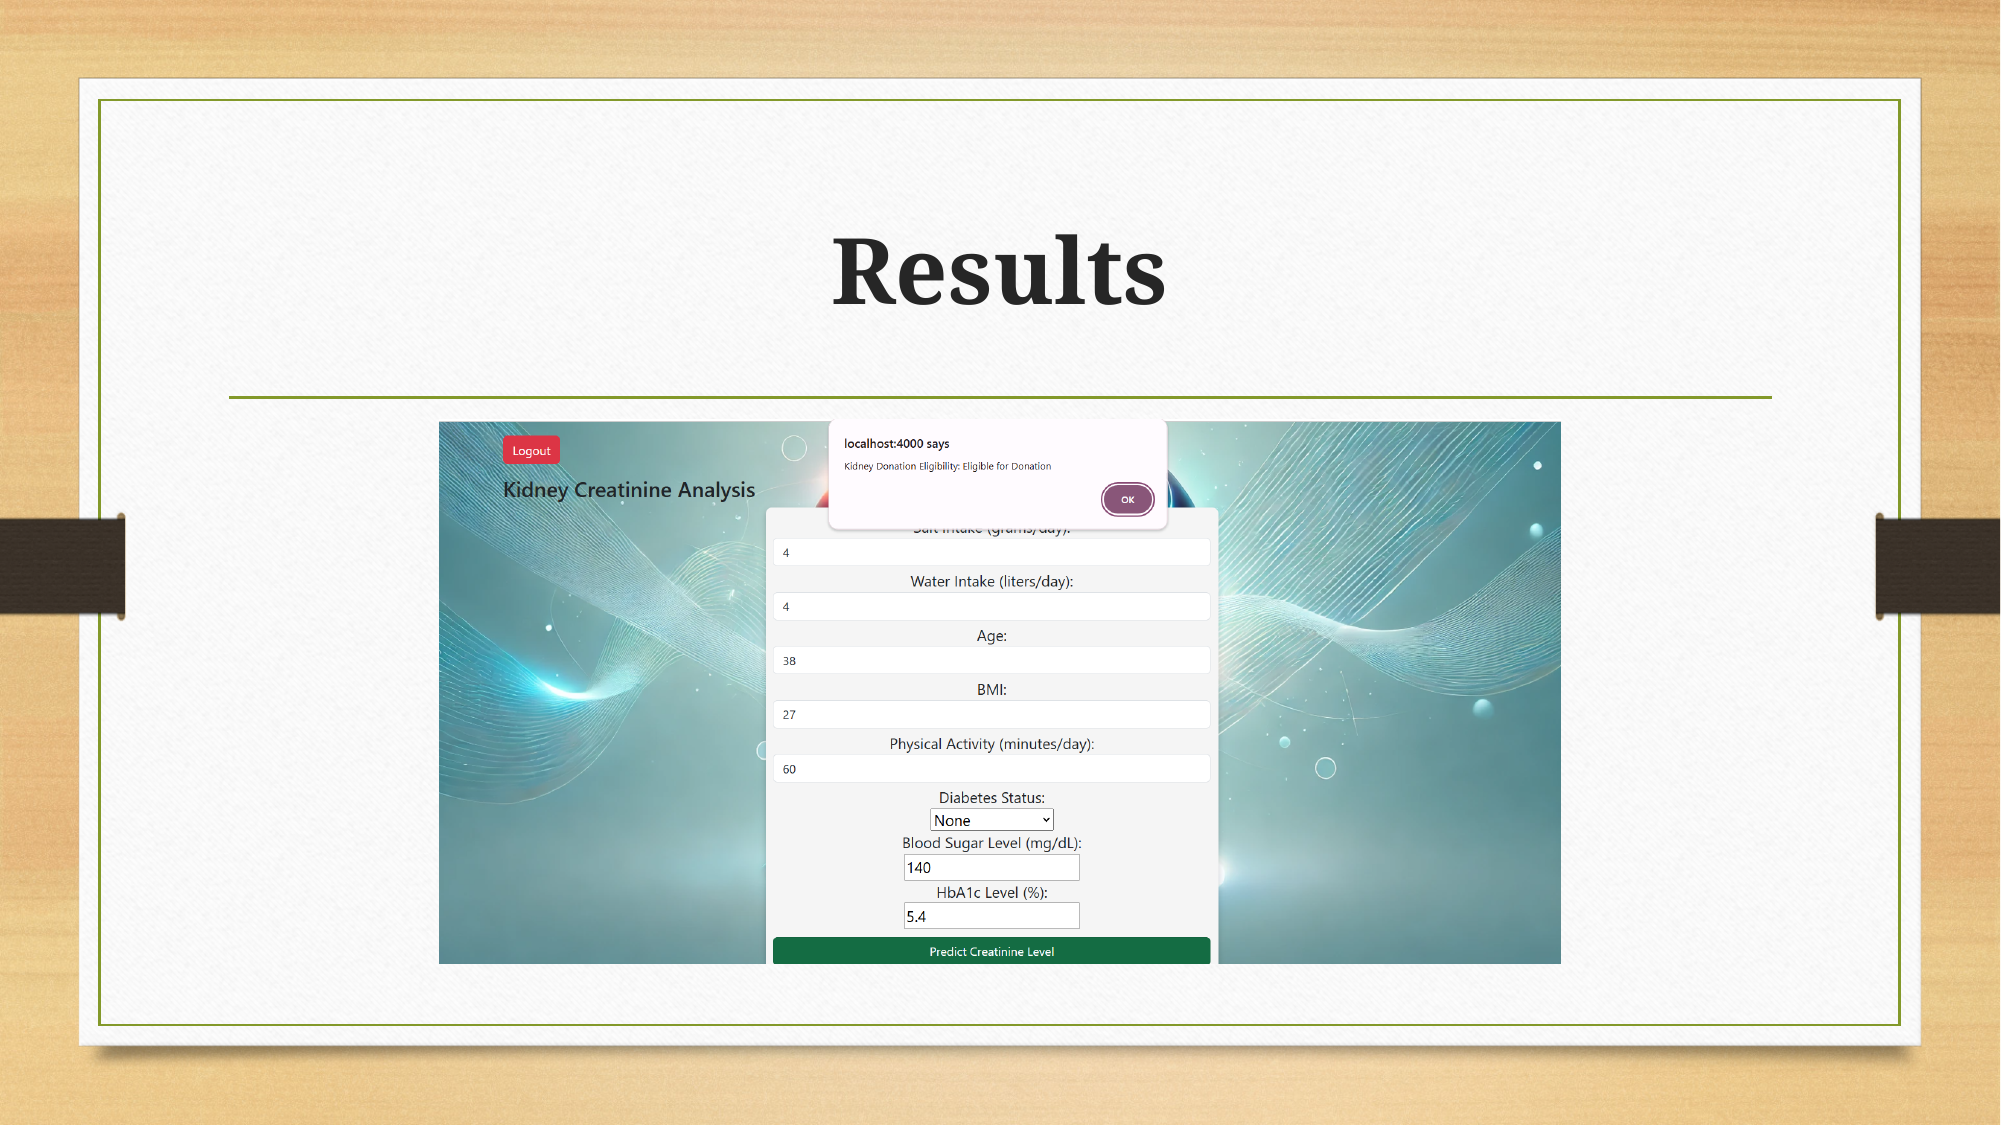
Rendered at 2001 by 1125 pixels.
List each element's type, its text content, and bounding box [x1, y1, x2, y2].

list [438, 419, 1562, 964]
picture [0, 0, 2001, 1125]
title Results [212, 161, 1788, 375]
